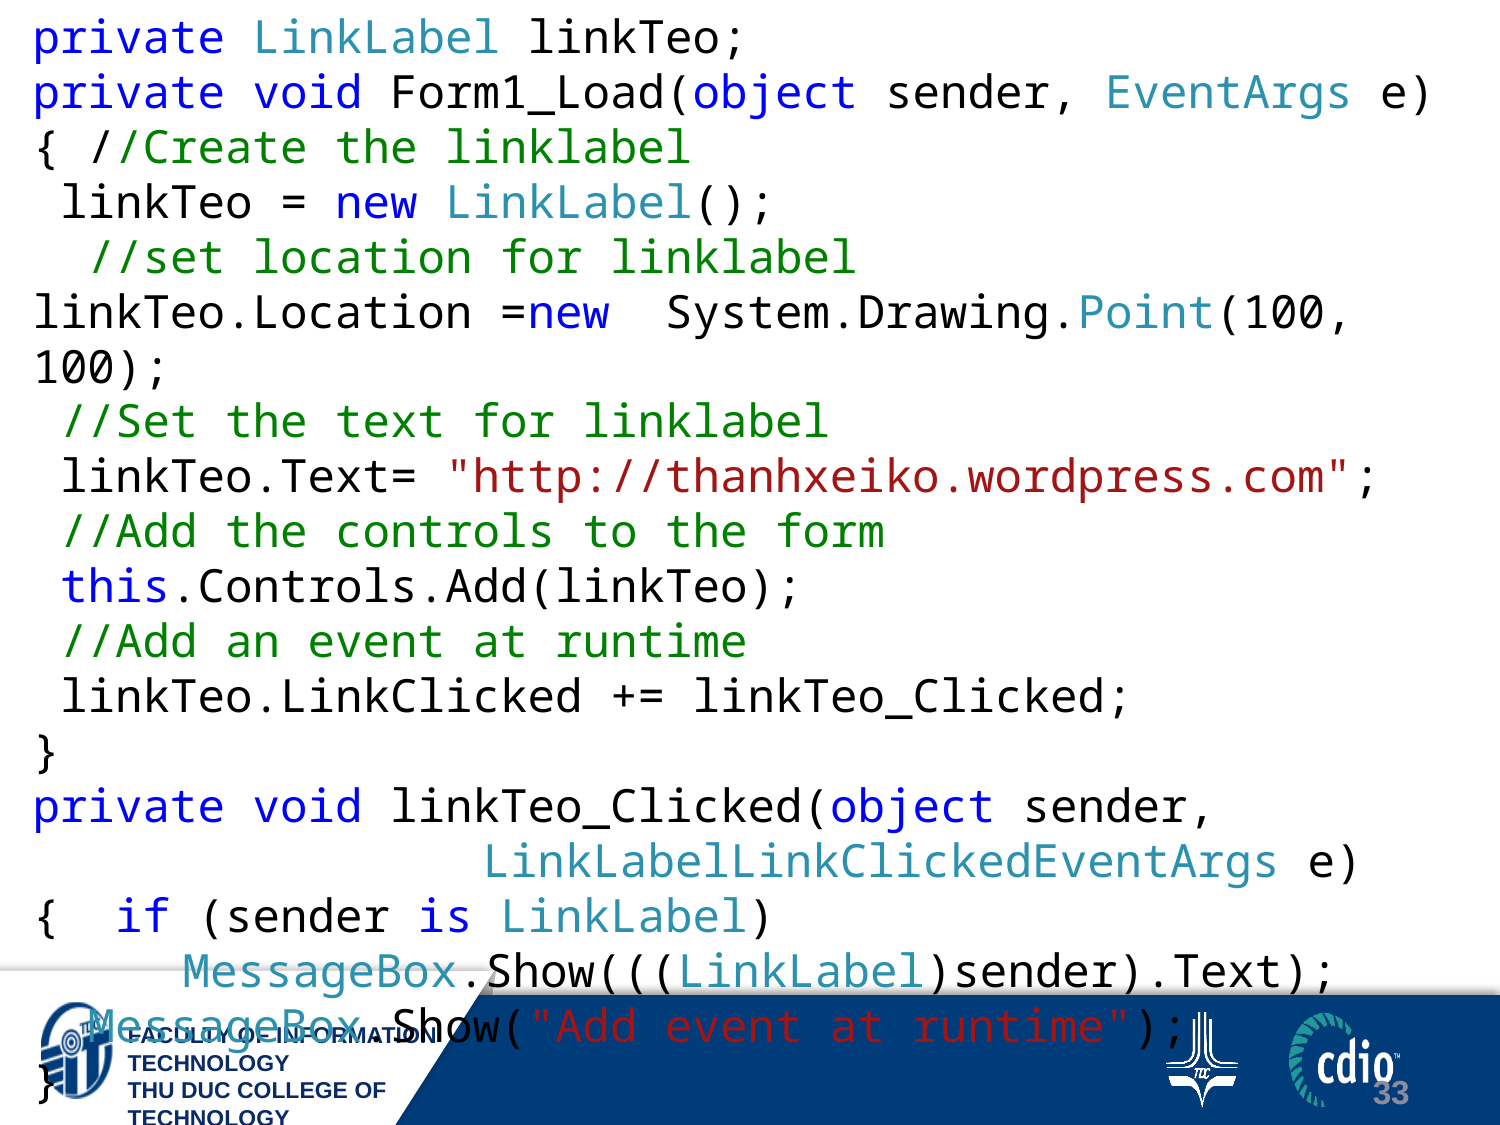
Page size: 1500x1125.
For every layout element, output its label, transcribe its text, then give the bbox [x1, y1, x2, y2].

slide_number 33 [1074, 1060, 1425, 1121]
text_box private LinkLabel linkTeo; private void Form1_Load(object sender, EventArgs e) { //Create the linklabel linkTeo = new LinkLabel(); //set location for linklabel linkTeo.Location =new System.Drawing.Point(100, 100); //Set the text for linklabel linkTeo.Text= "http://thanhxeiko.wordpress.com"; //Add the controls to the form this.Controls.Add(linkTeo); //Add an event at runtime linkTeo.LinkClicked += linkTeo_Clicked; } private void linkTeo_Clicked(object sender, LinkLabelLinkClickedEventArgs e) { if (sender is LinkLabel) MessageBox.Show(((LinkLabel)sender).Text); MessageBox.Show("Add event at runtime"); } [17, 0, 1488, 1115]
